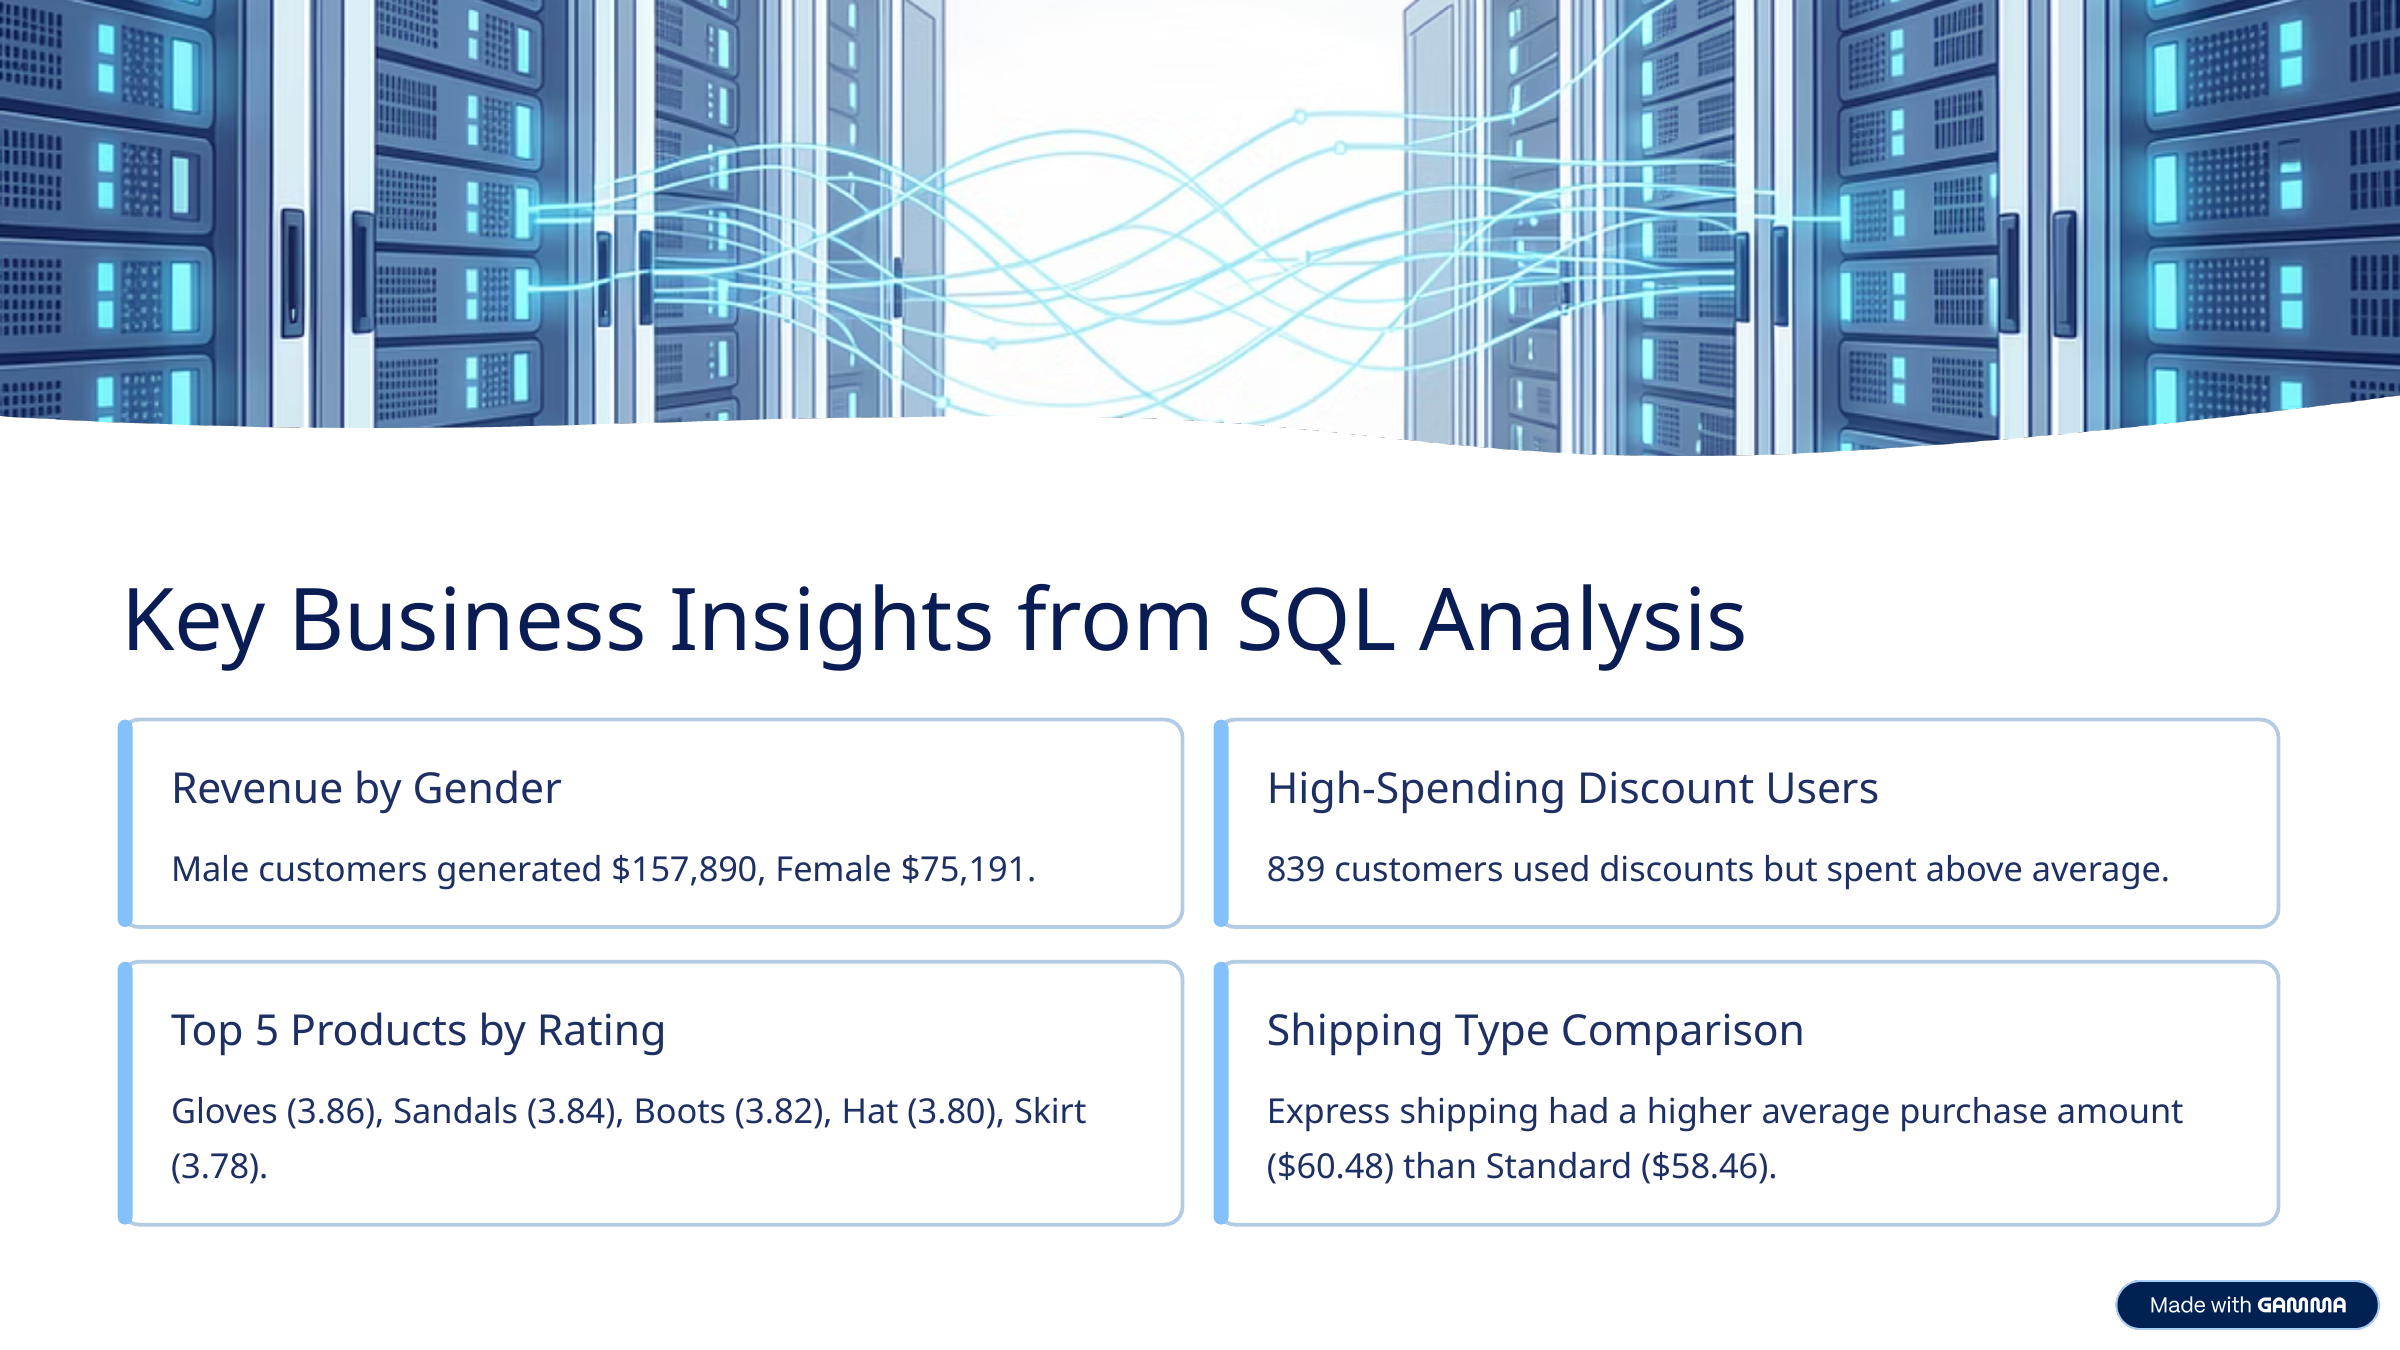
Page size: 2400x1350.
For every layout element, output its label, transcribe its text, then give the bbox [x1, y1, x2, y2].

text_box Male customers generated $157,890, Female $75,191. [171, 832, 1145, 889]
text_box [131, 961, 1183, 1225]
picture [0, 0, 2400, 456]
text_box [1227, 961, 2279, 1225]
text_box High-Spending Discount Users [1266, 757, 1896, 813]
text_box [117, 719, 133, 928]
text_box Key Business Insights from SQL Analysis [121, 559, 1758, 668]
text_box [131, 719, 1183, 928]
text_box [1213, 719, 1229, 928]
picture [2106, 1271, 2389, 1339]
text_box [117, 961, 133, 1225]
text_box Express shipping had a higher average purchase amount ($60.48) than Standard ($58.46). [1266, 1075, 2241, 1187]
text_box [1213, 961, 1229, 1225]
text_box [1227, 719, 2279, 928]
text_box Gloves (3.86), Sandals (3.84), Boots (3.82), Hat (3.80), Skirt (3.78). [171, 1075, 1145, 1187]
text_box 839 customers used discounts but spent above average. [1266, 832, 2241, 889]
text_box Top 5 Products by Rating [171, 1000, 677, 1055]
text_box Revenue by Gender [171, 757, 605, 813]
text_box Shipping Type Comparison [1266, 1000, 1820, 1055]
